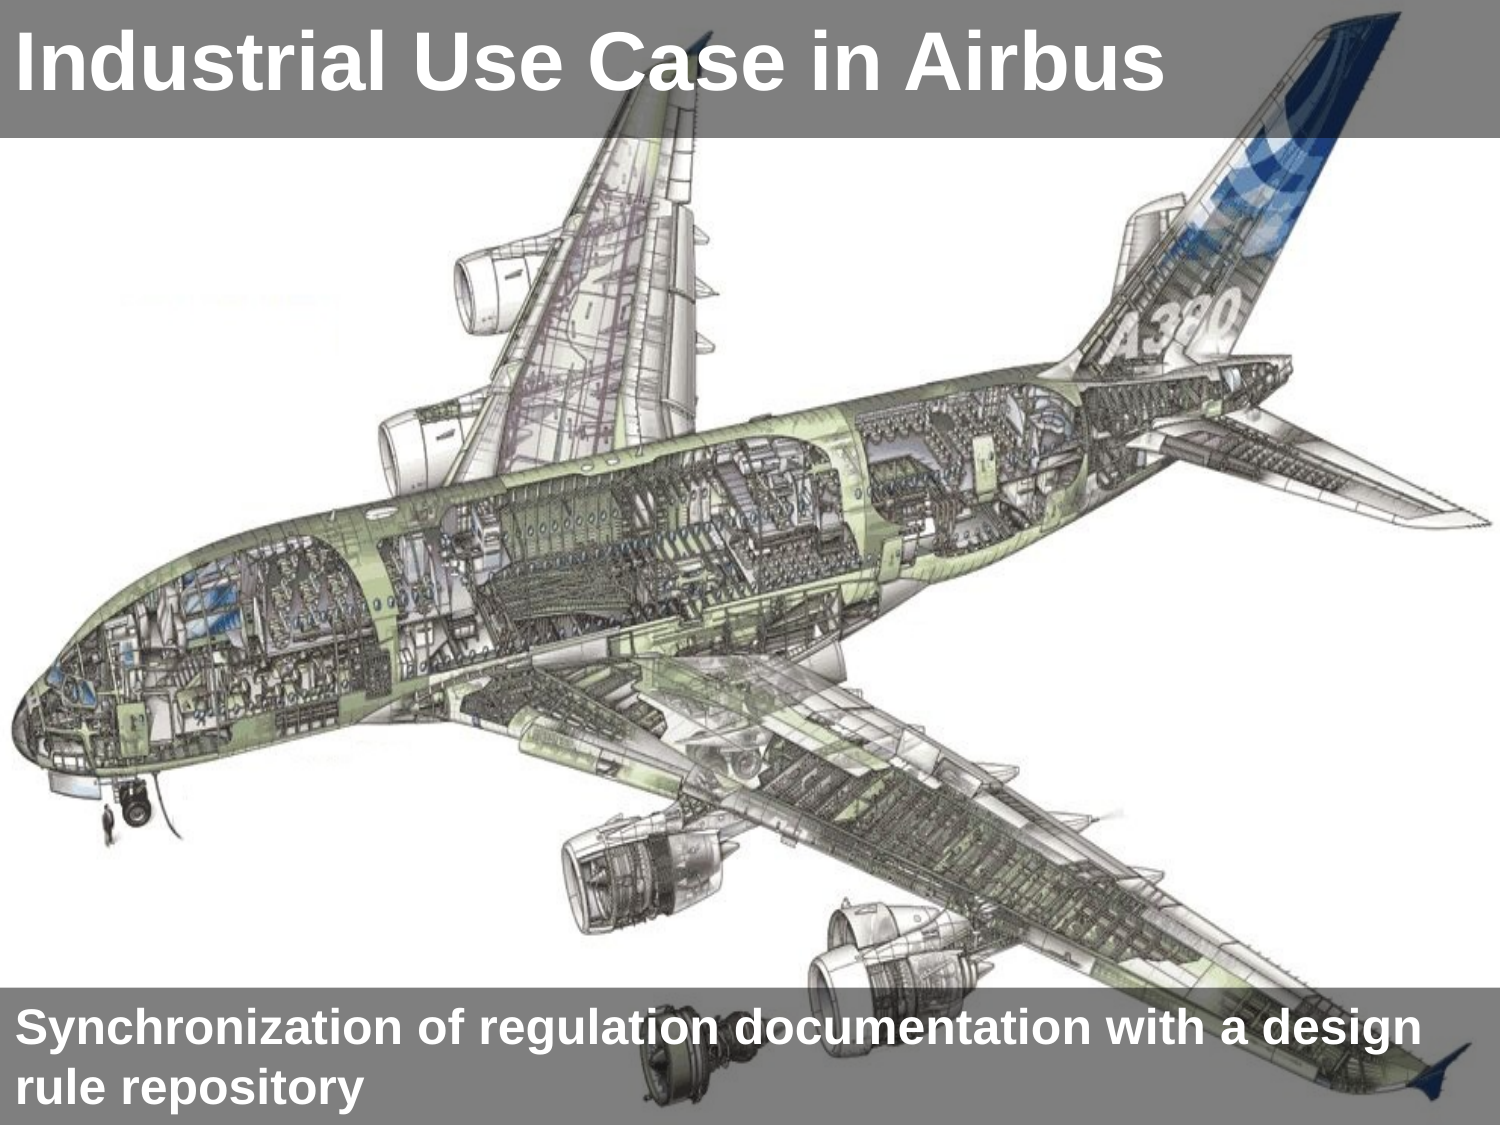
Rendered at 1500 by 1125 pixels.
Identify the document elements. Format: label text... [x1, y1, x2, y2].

text_box Industrial Use Case in Airbus [0, 0, 1500, 138]
picture [0, 138, 1500, 987]
text_box Synchronization of regulation documentation with a design rule repository [0, 987, 1500, 1125]
